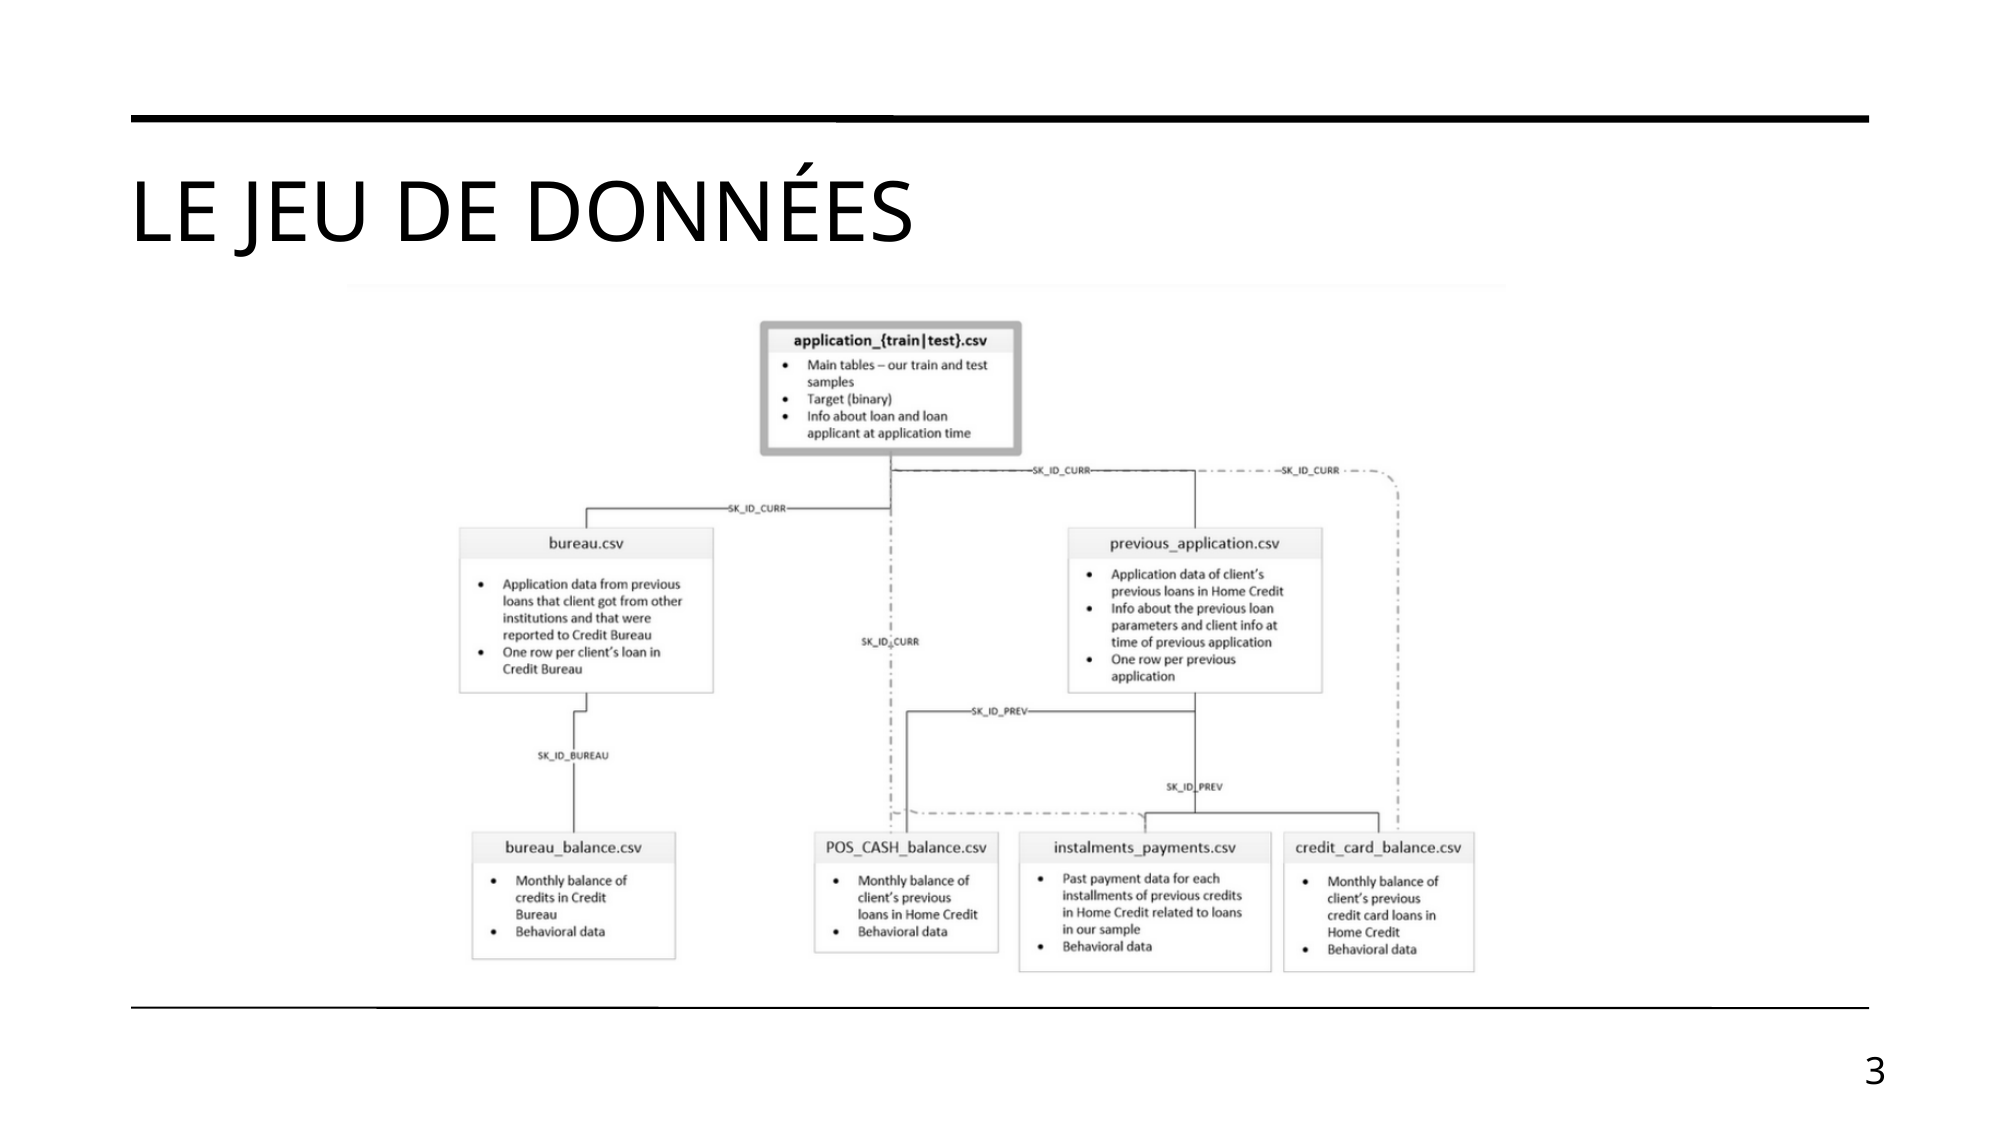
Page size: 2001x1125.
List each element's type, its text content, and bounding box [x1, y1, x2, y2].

title Le jeu de données [114, 151, 1869, 376]
picture [347, 284, 1506, 1004]
slide_number 3 [1791, 1042, 1902, 1103]
